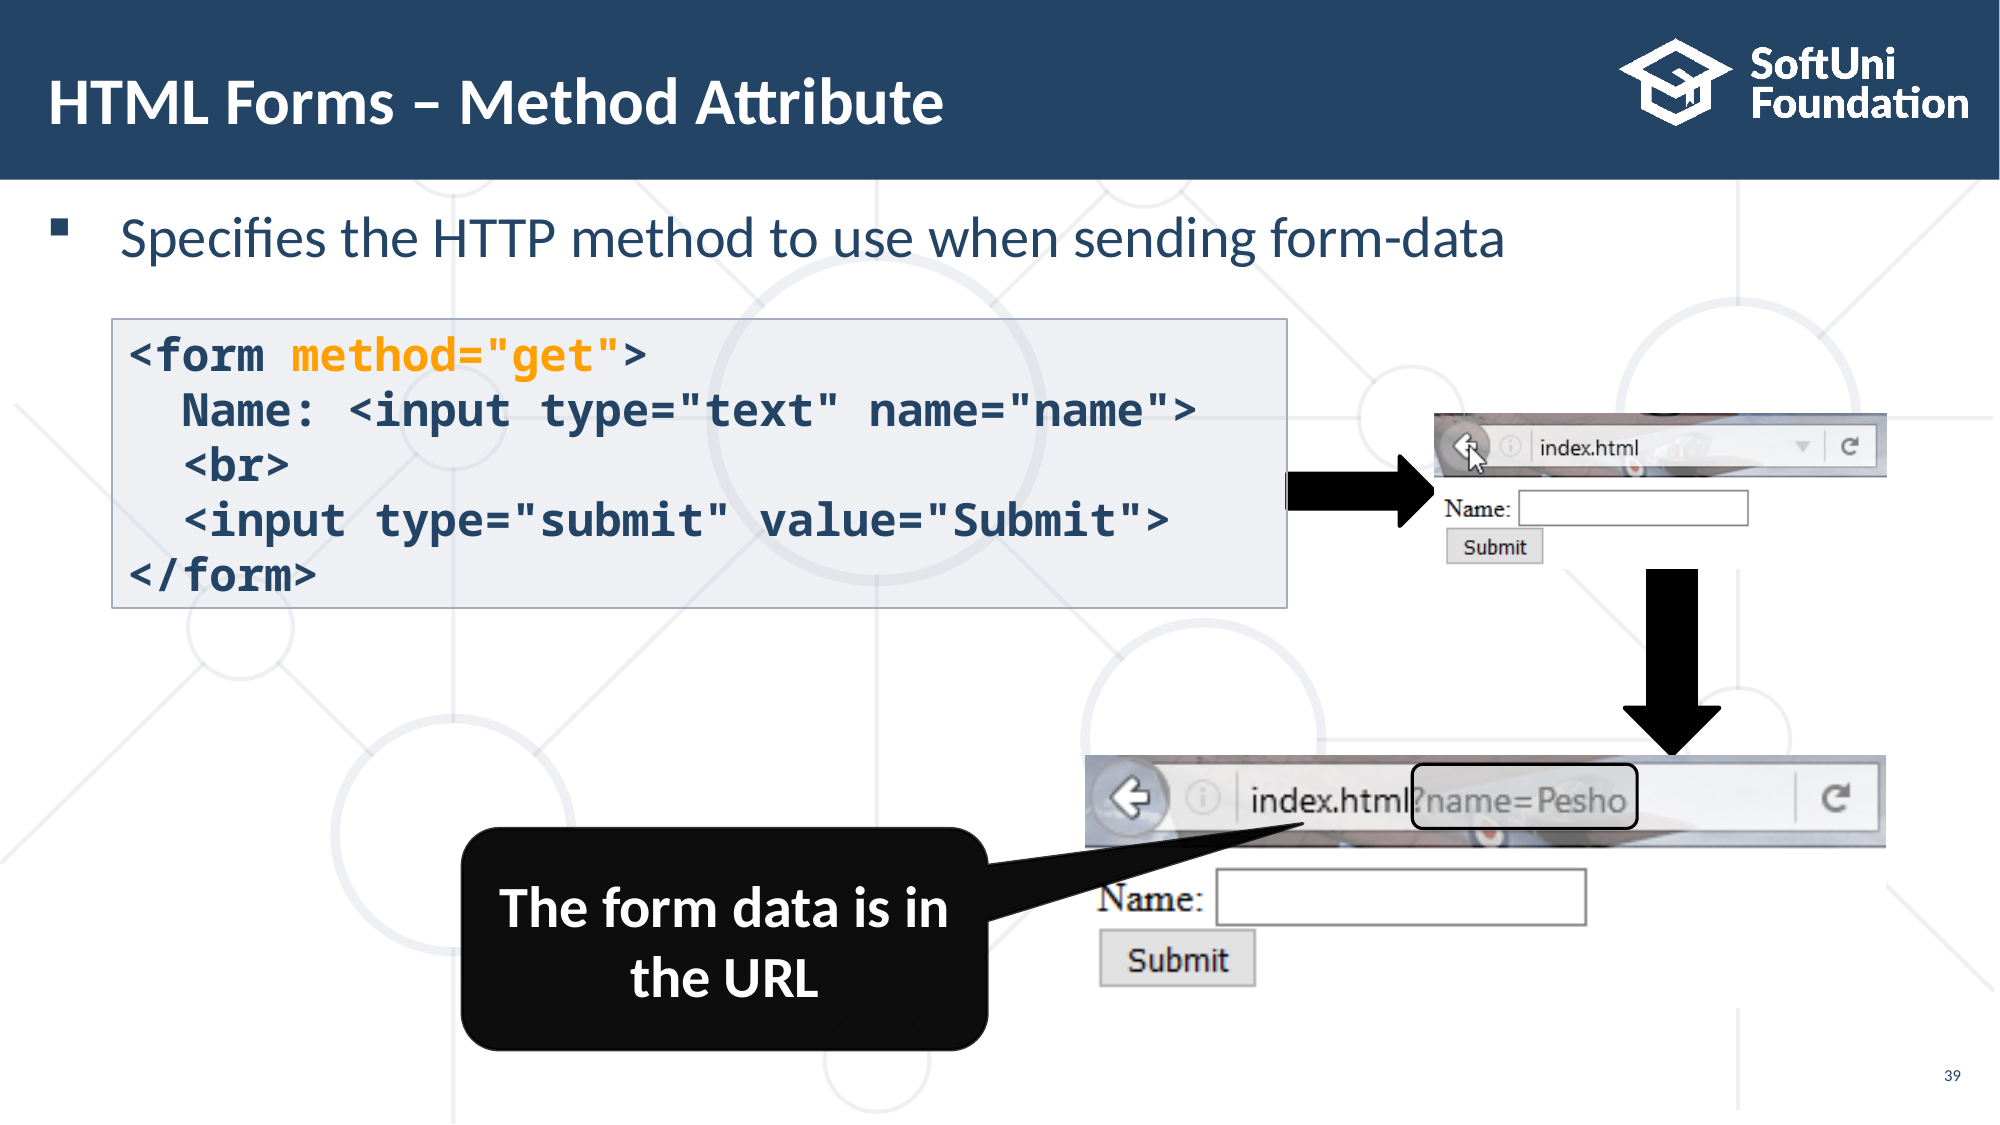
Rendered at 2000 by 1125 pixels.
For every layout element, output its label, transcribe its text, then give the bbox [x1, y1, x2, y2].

text_box The form data is in the URL [460, 826, 1080, 1052]
text_box HTML Forms – Method Attribute [30, 6, 1602, 189]
text_box 31 [1896, 1049, 1968, 1100]
picture [1434, 413, 1887, 569]
text_box Specifies the HTTP method to use when sending form-data [31, 188, 1968, 1103]
picture [1085, 754, 1886, 1008]
picture [1618, 38, 1968, 126]
